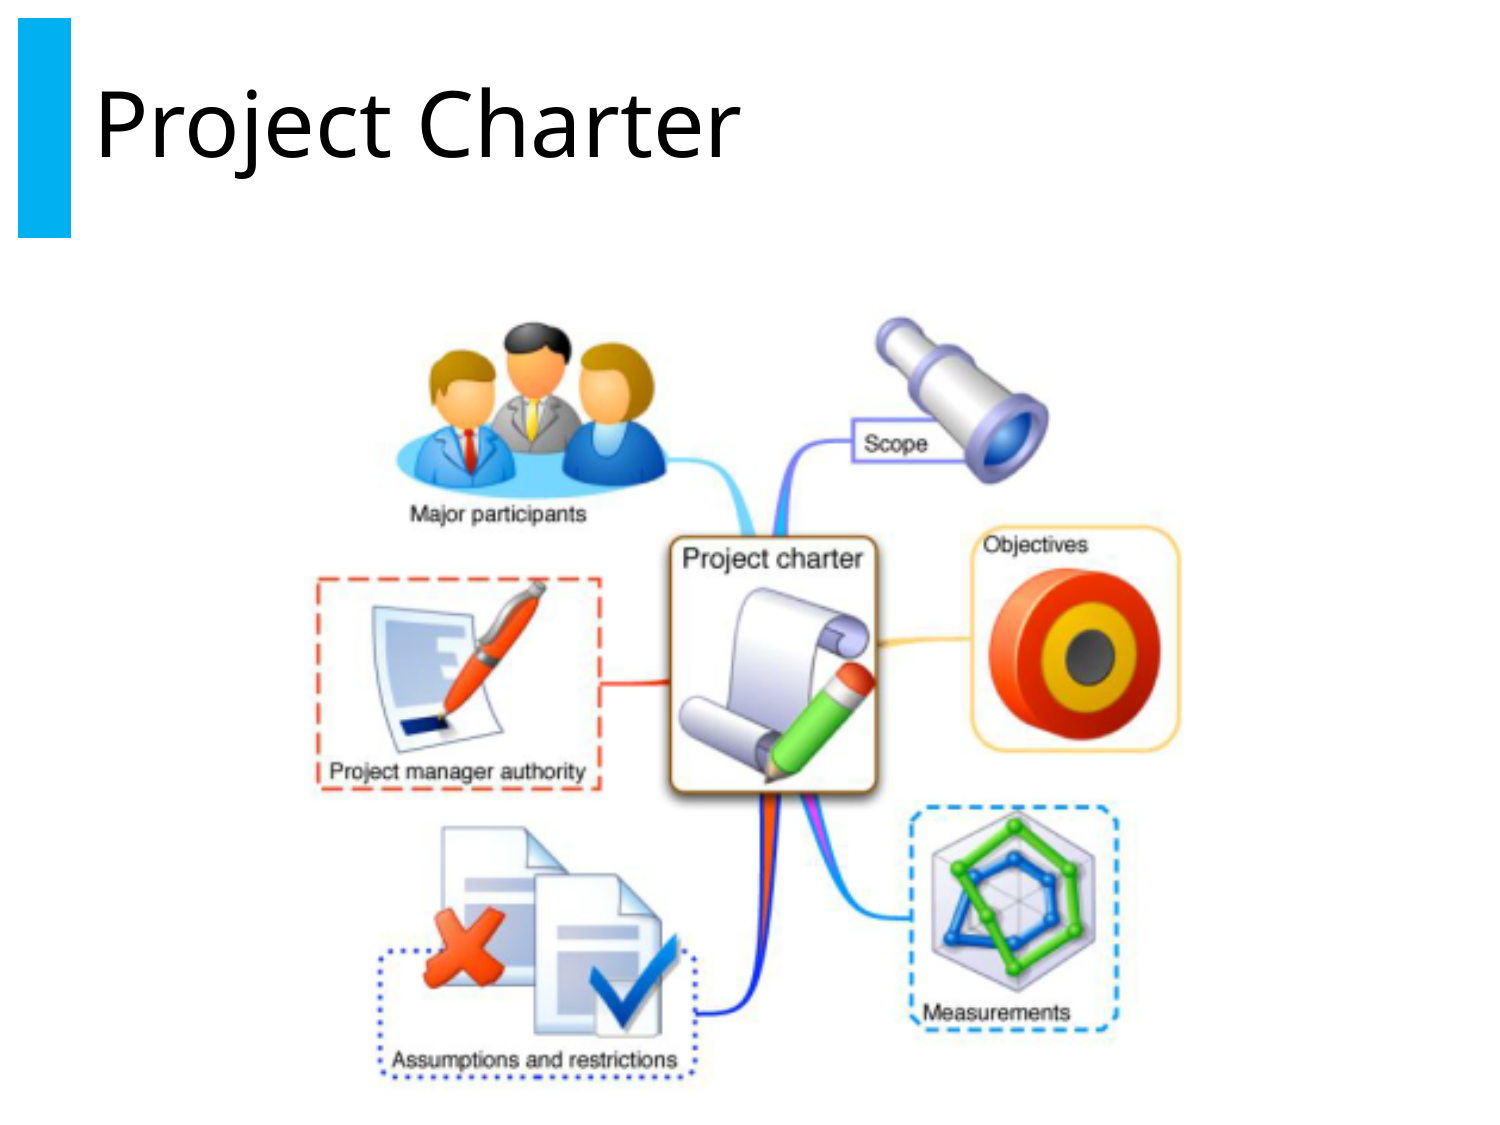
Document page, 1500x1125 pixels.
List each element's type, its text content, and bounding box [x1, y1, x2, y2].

title Project Charter [78, 19, 1443, 237]
picture [79, 255, 1404, 1110]
